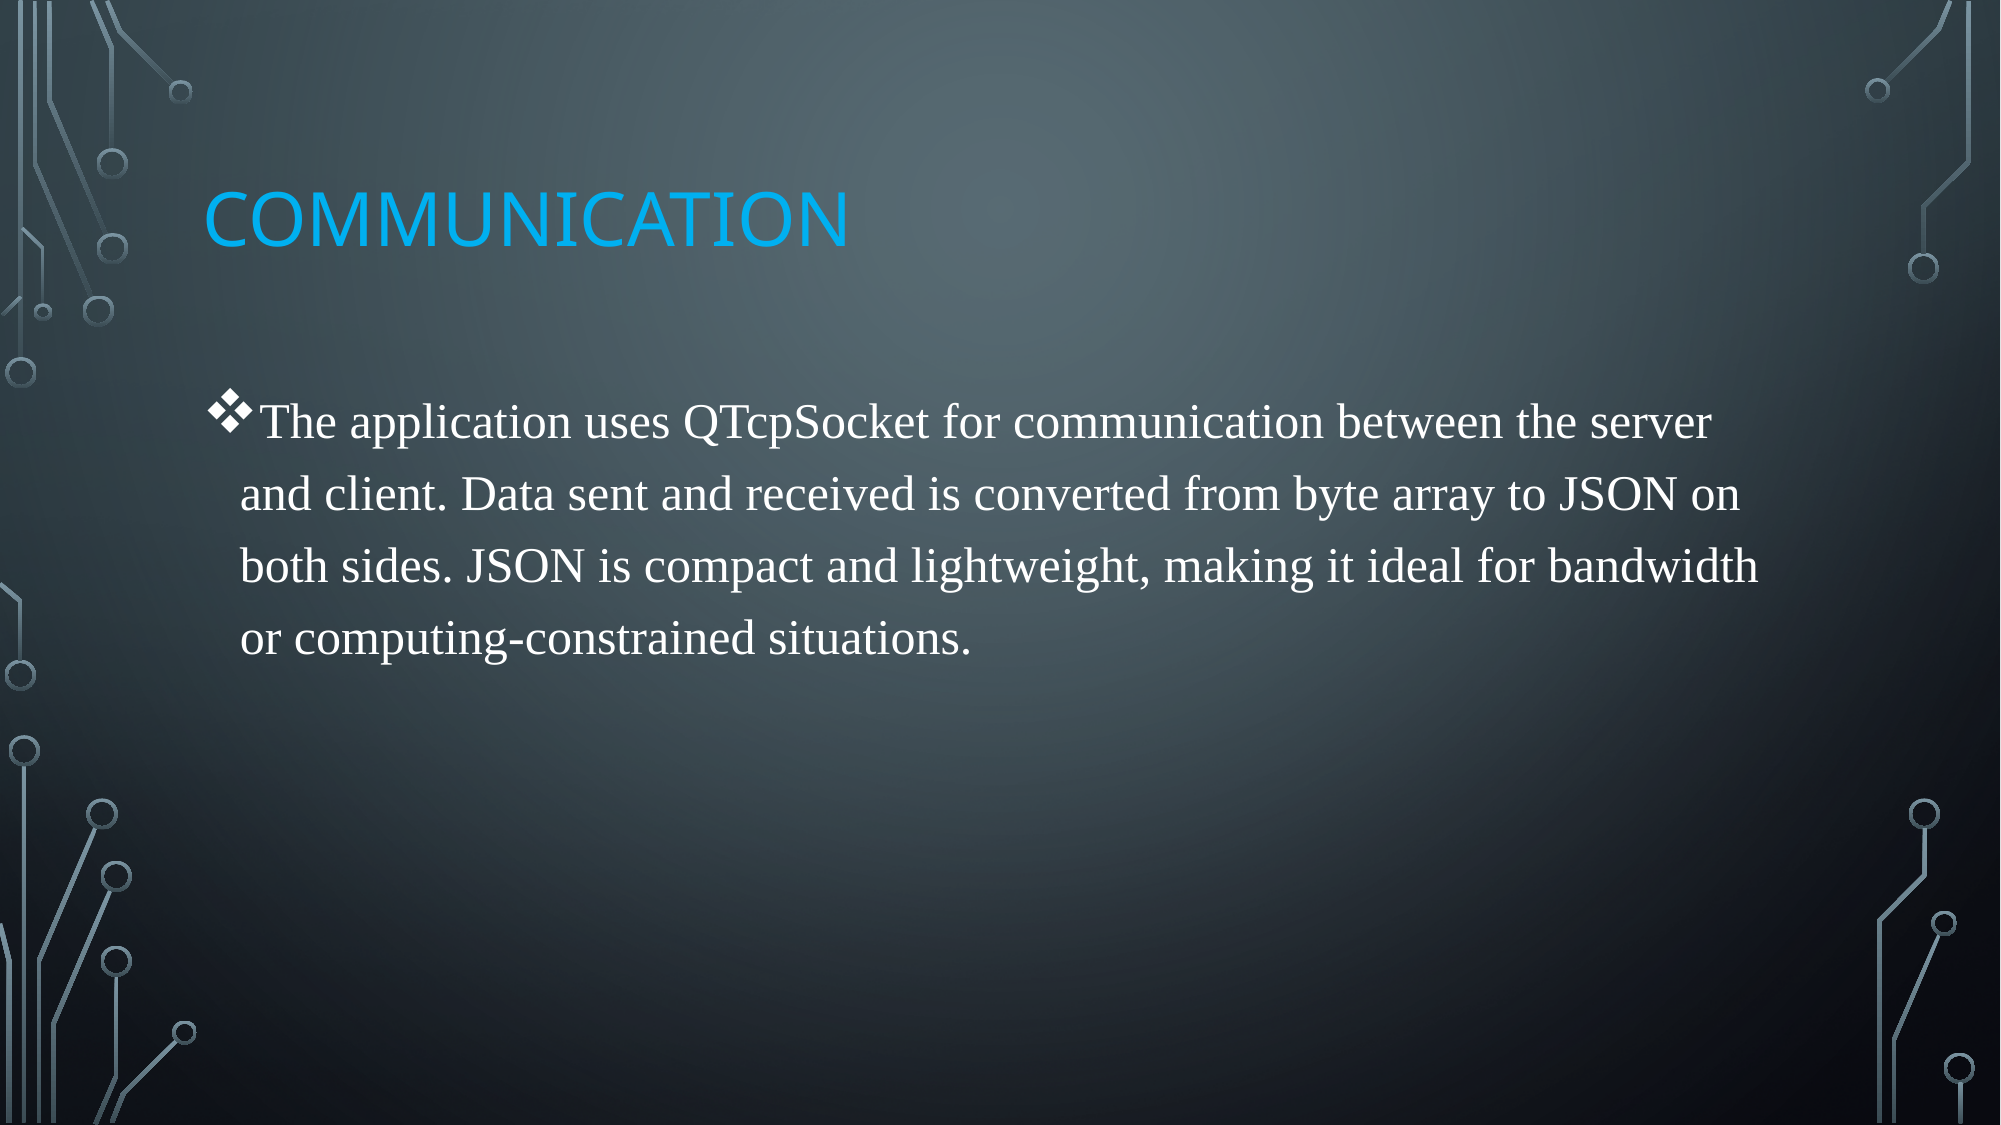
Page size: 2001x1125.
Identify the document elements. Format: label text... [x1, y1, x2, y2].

list The application uses QTcpSocket for communication between the server and client. Data sent and received is converted from byte array to JSON on both sides. JSON is compact and lightweight, making it ideal for bandwidth or computing-constrained situations. [187, 369, 1813, 950]
title Communication [187, 101, 1813, 344]
